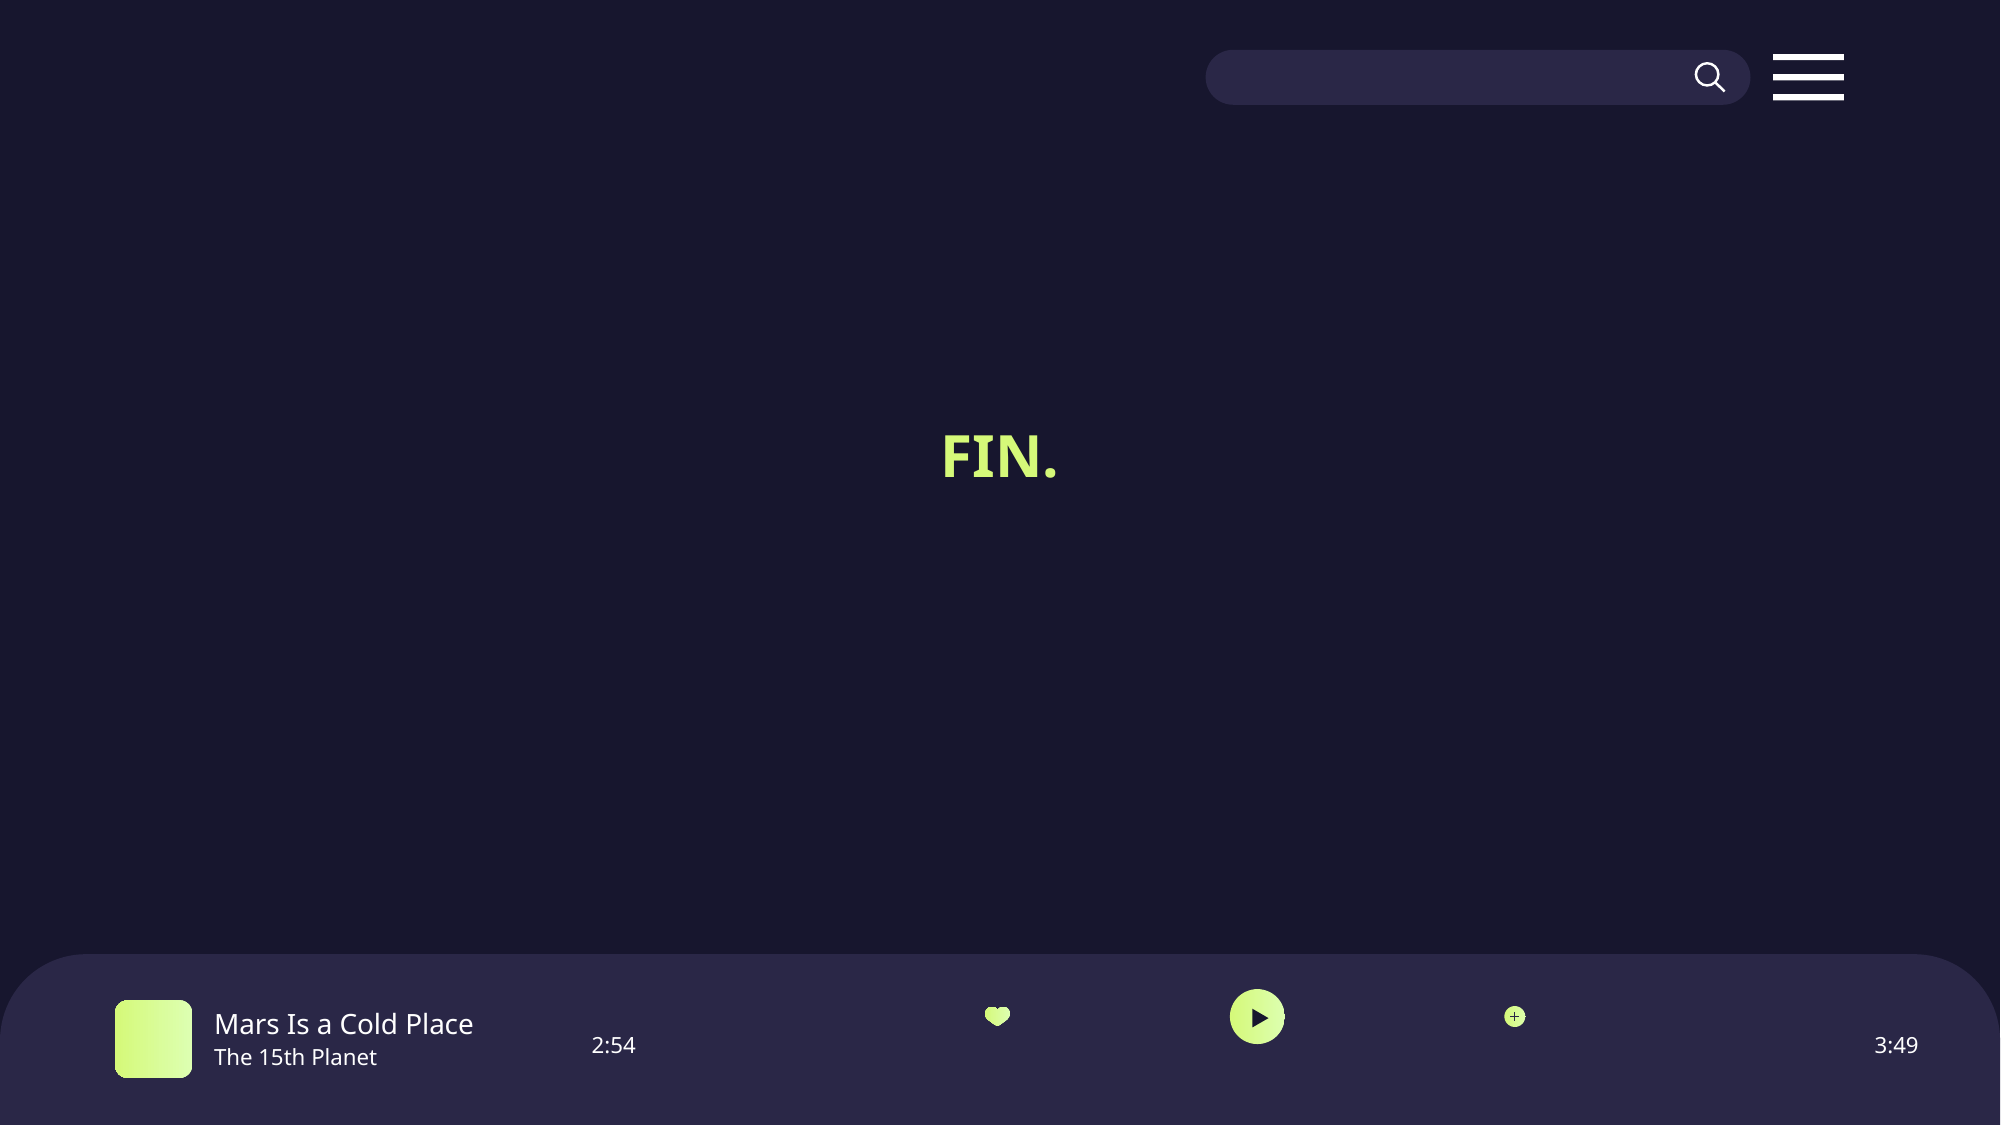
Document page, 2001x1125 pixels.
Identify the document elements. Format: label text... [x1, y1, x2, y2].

title FIN. [137, 345, 1863, 563]
